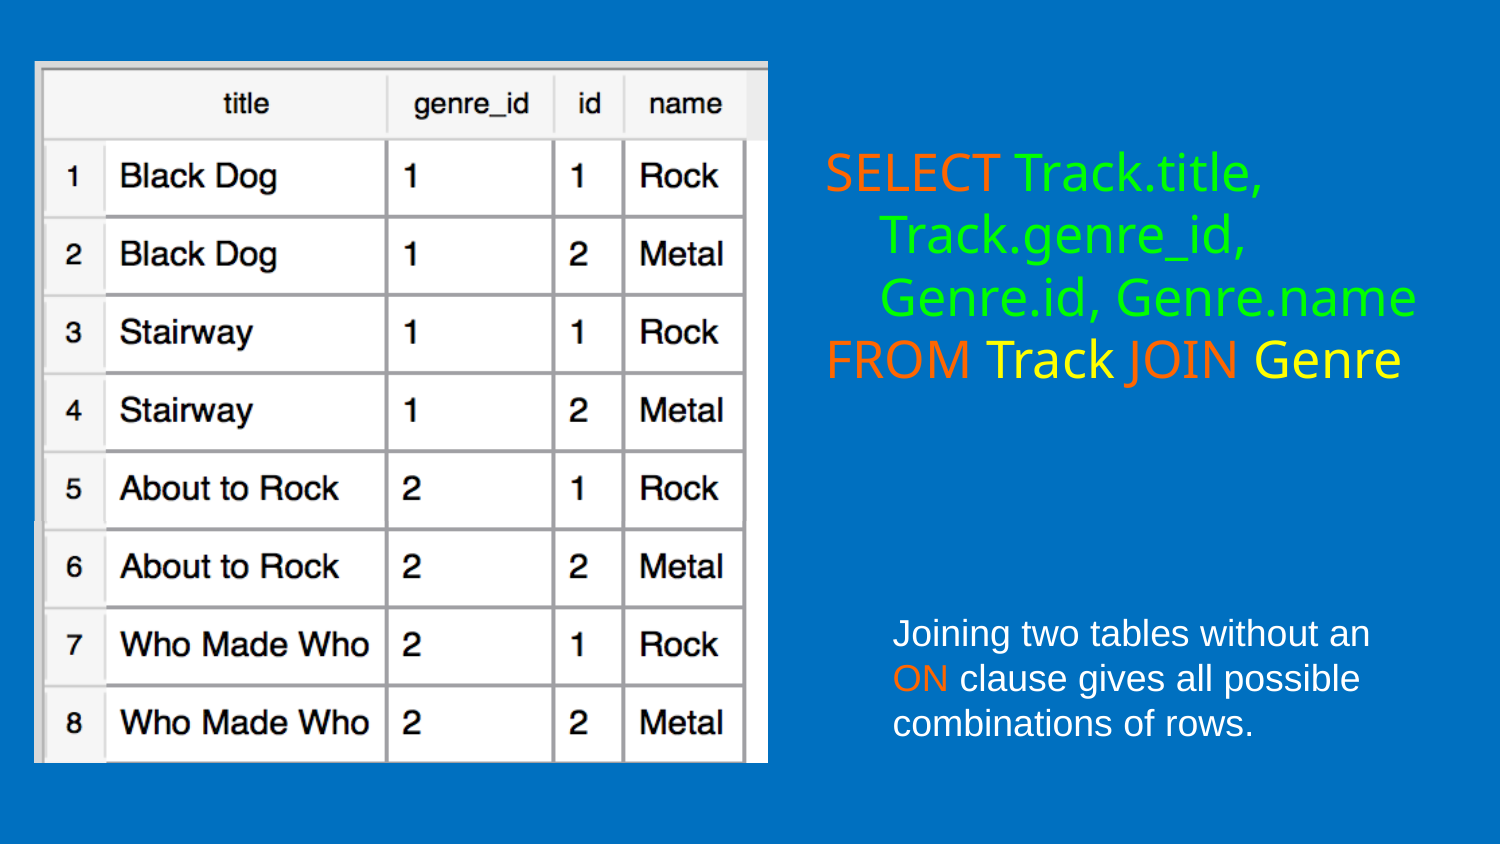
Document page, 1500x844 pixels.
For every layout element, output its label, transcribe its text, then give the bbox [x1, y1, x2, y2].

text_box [34, 60, 769, 763]
text_box Joining two tables without an ON clause gives all possible combinations of rows. [884, 605, 1393, 776]
text_box SELECT Track.title, Track.genre_id, Genre.id, Genre.name FROM Track JOIN Genre [825, 73, 1441, 455]
